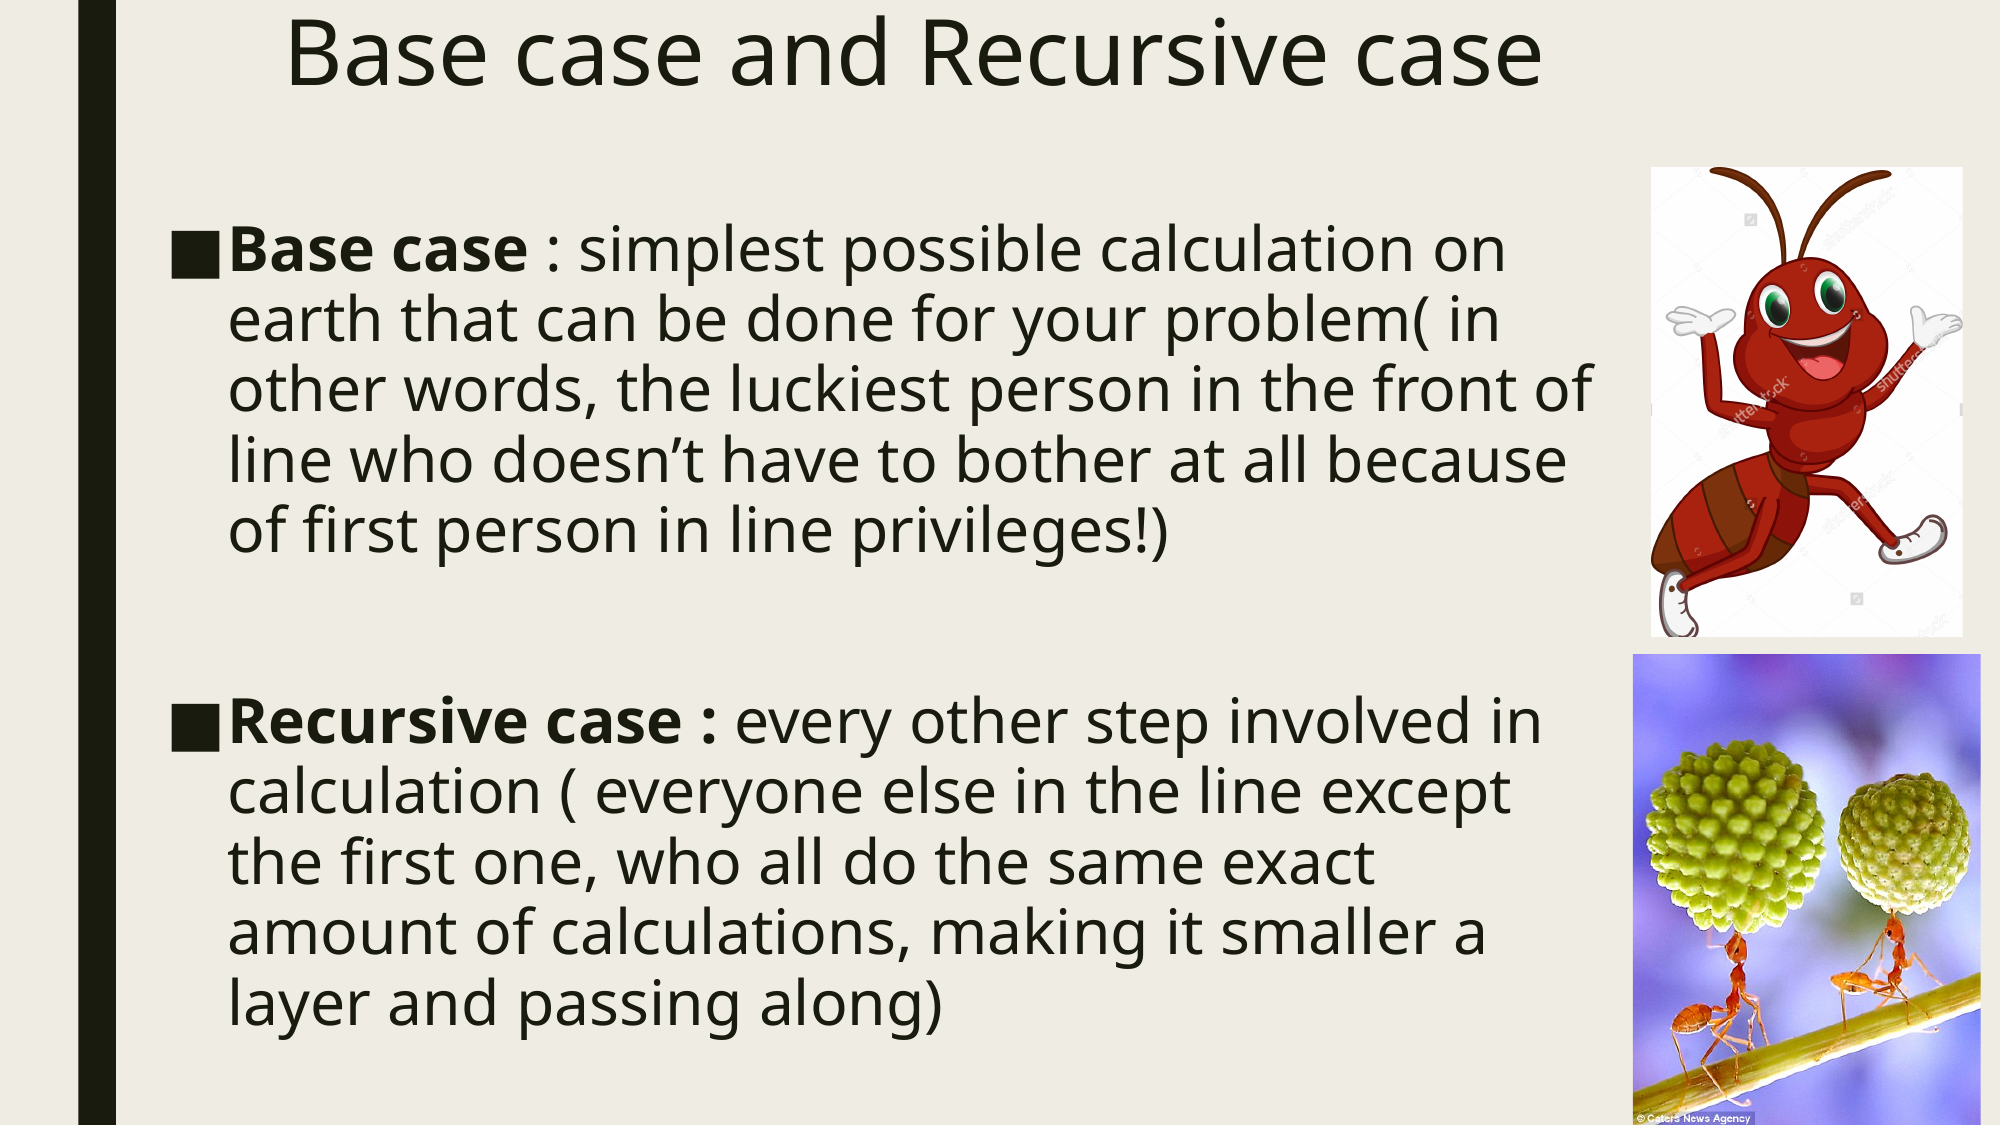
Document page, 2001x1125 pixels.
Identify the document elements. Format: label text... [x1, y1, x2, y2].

picture [1650, 167, 1963, 637]
picture [1632, 653, 1981, 1125]
list Base case : simplest possible calculation on earth that can be done for your problem( in other words, the luckiest person in the front of line who doesn’t have to bother at all because of first person in line privileges!) Recursive case : every other step involved in calculation ( everyone else in the line except the first one, who all do the same exact amount of calculations, making it smaller a layer and passing along) [149, 207, 1633, 1125]
title Base case and Recursive case [268, 0, 1844, 244]
